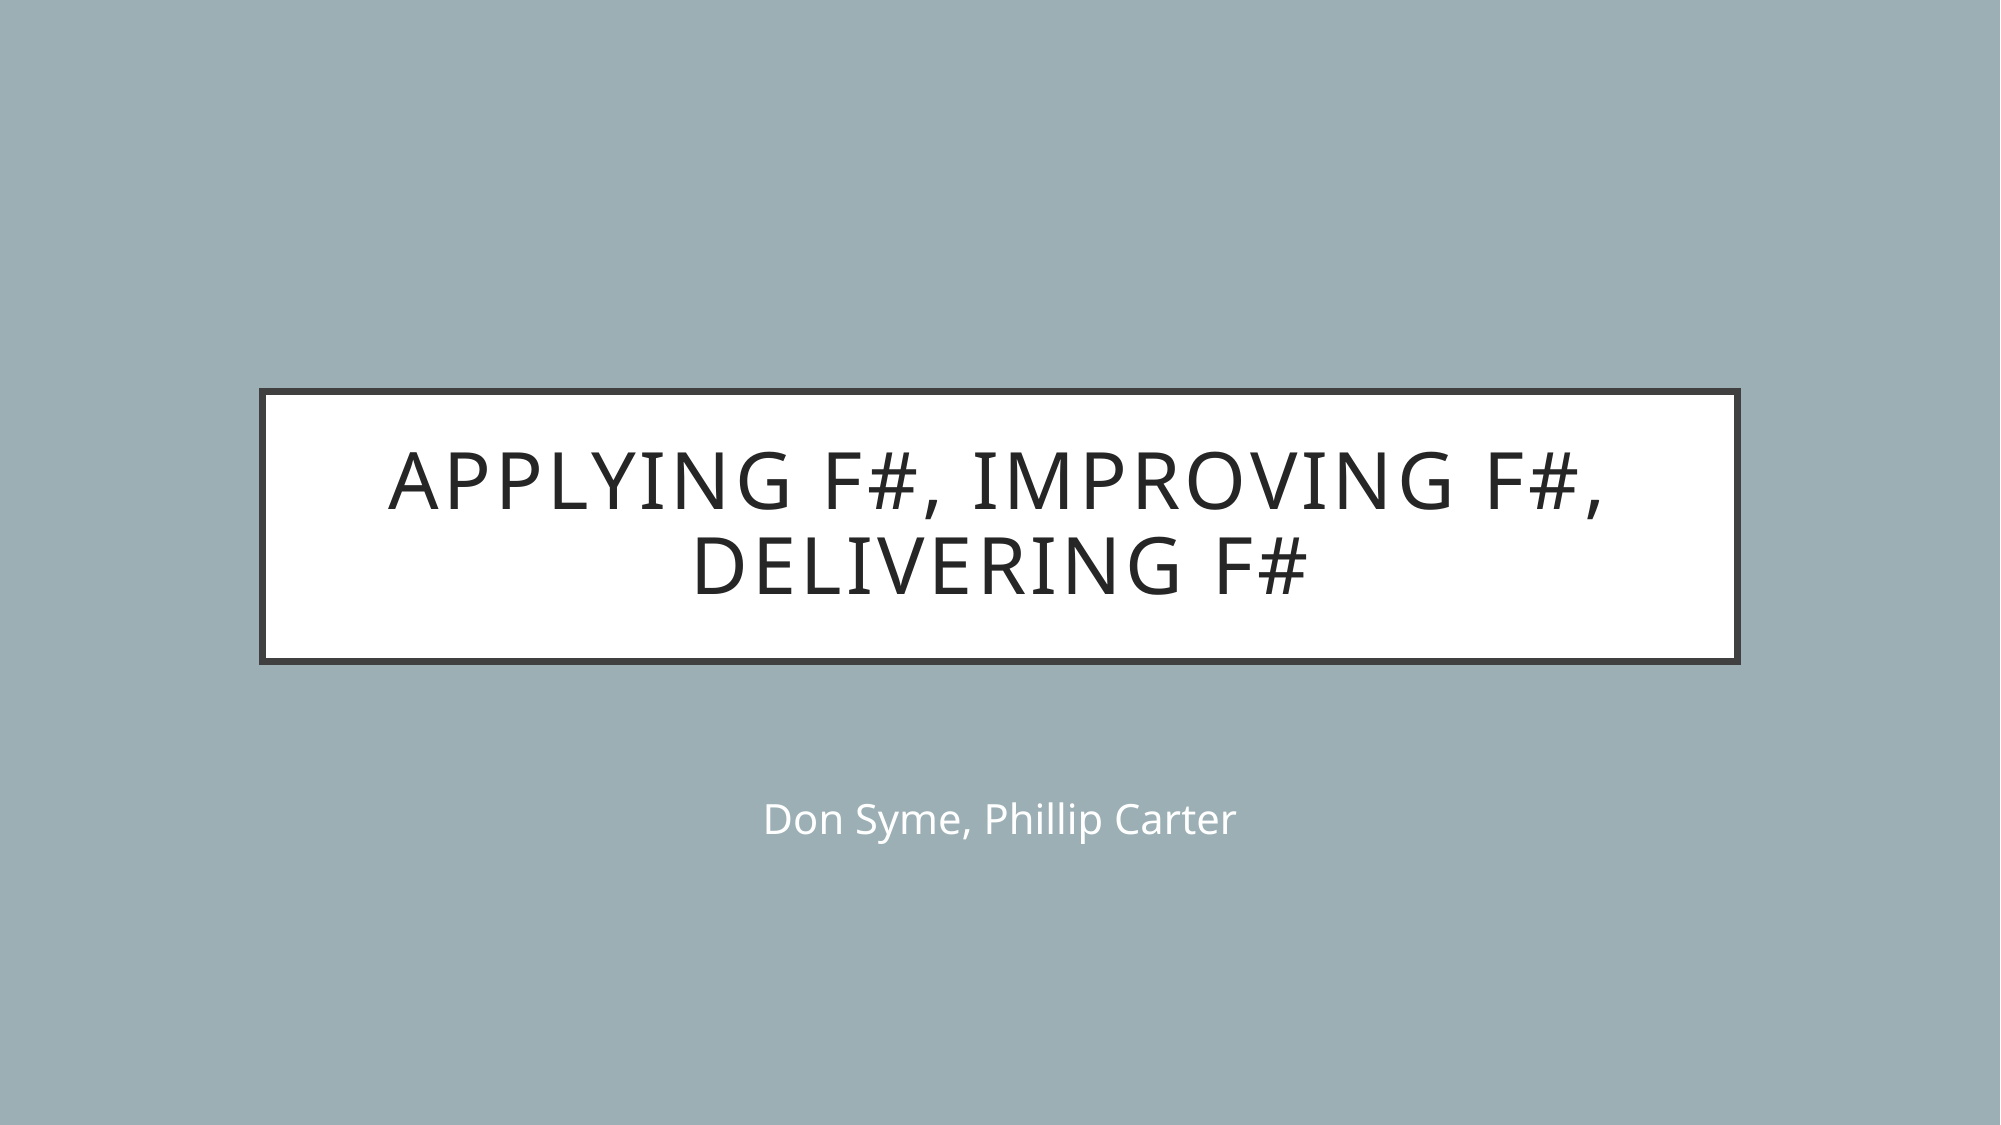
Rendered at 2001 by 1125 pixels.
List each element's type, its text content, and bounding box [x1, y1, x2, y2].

subtitle Don Syme, Phillip Carter [442, 713, 1558, 918]
title Applying F#, Improving F#, delivering F# [259, 388, 1741, 665]
